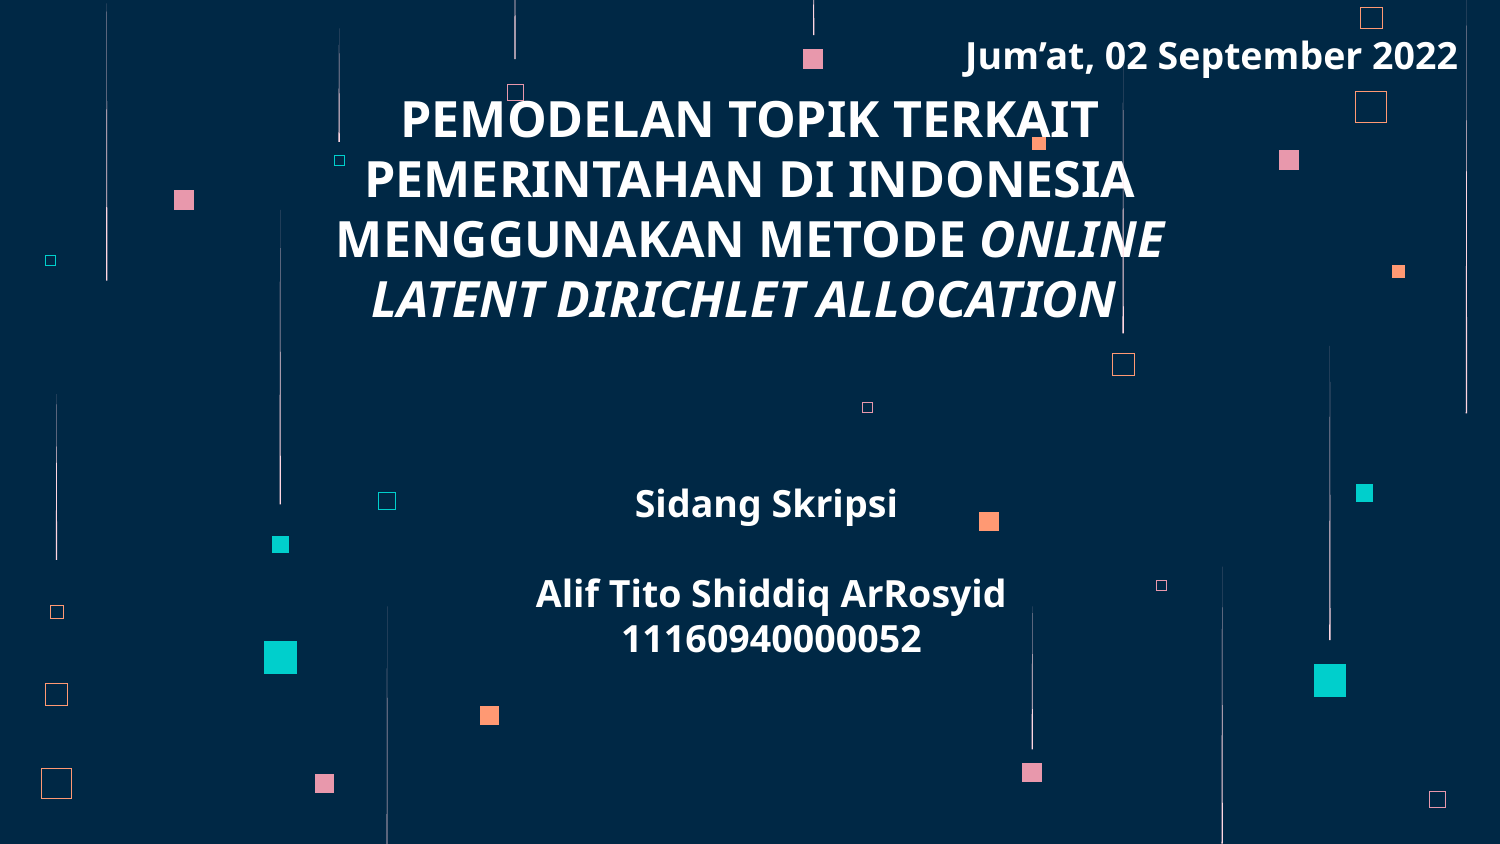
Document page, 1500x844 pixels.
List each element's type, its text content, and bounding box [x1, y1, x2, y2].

subtitle Sidang Skripsi Alif Tito Shiddiq ArRosyid 11160940000052 [501, 465, 1042, 696]
text_box [1032, 137, 1046, 151]
title PEMODELAN TOPIK TERKAIT PEMERINTAHAN DI INDONESIA MENGGUNAKAN METODE ONLINE LATENT DIRICHLET ALLOCATION [256, 5, 1244, 343]
text_box [979, 511, 999, 532]
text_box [1111, 55, 1135, 376]
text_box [1022, 606, 1043, 783]
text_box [1313, 345, 1347, 698]
text_box [479, 705, 500, 726]
text_box Jum’at, 02 September 2022 [935, 25, 1499, 85]
text_box [314, 773, 335, 794]
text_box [263, 209, 297, 675]
